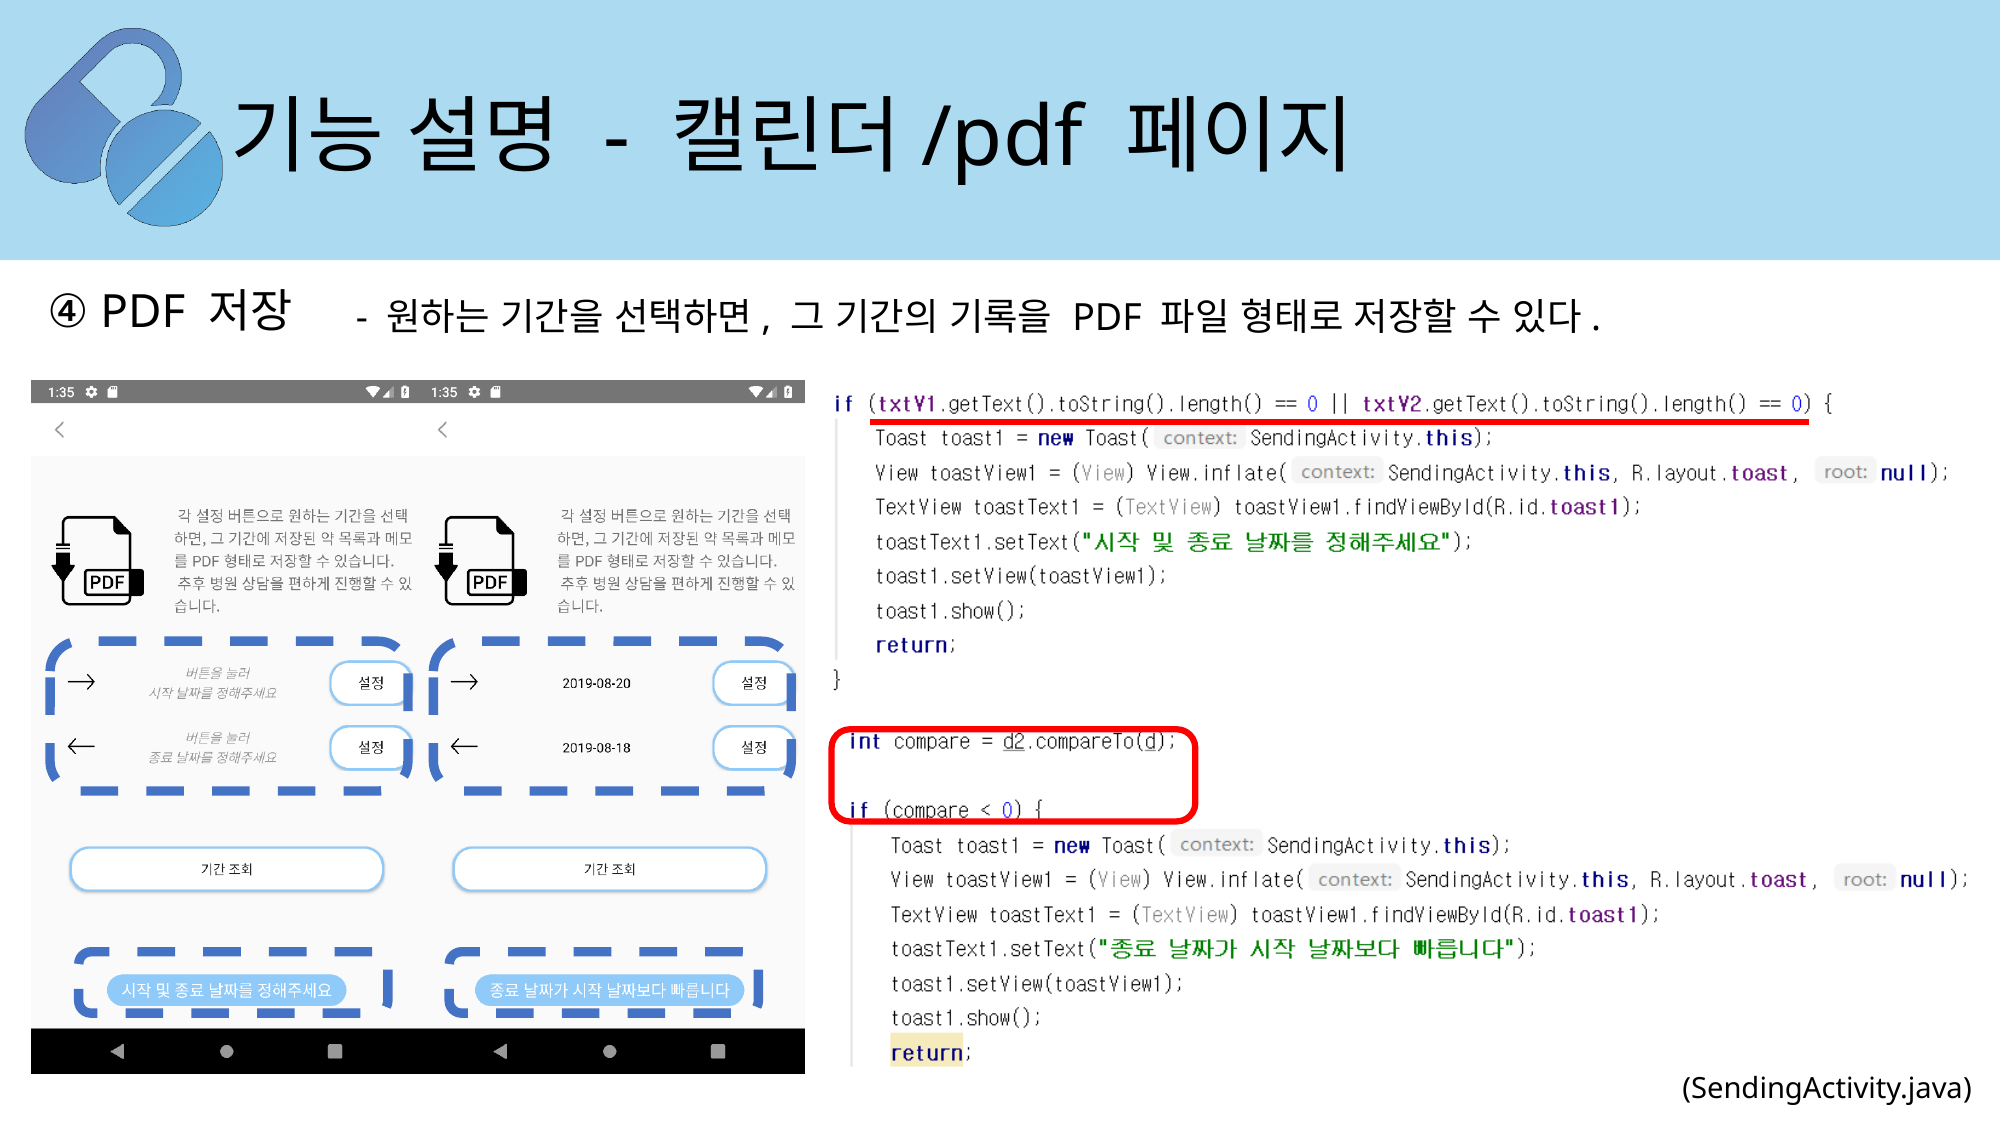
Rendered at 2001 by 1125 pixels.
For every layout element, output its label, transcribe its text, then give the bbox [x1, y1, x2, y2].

picture [31, 380, 805, 1074]
picture [16, 20, 231, 234]
text_box - 원하는 기간을 선택하면, 그 기간의 기록을 PDF 파일 형태로 저장할 수 있다. [341, 258, 1920, 346]
picture [831, 716, 2000, 1074]
text_box ④ PDF 저장 [32, 274, 308, 345]
text_box 기능 설명 - 캘린더/pdf 페이지 [215, 74, 1370, 190]
picture [811, 380, 1969, 695]
text_box (SendingActivity.java) [1667, 1074, 1987, 1112]
